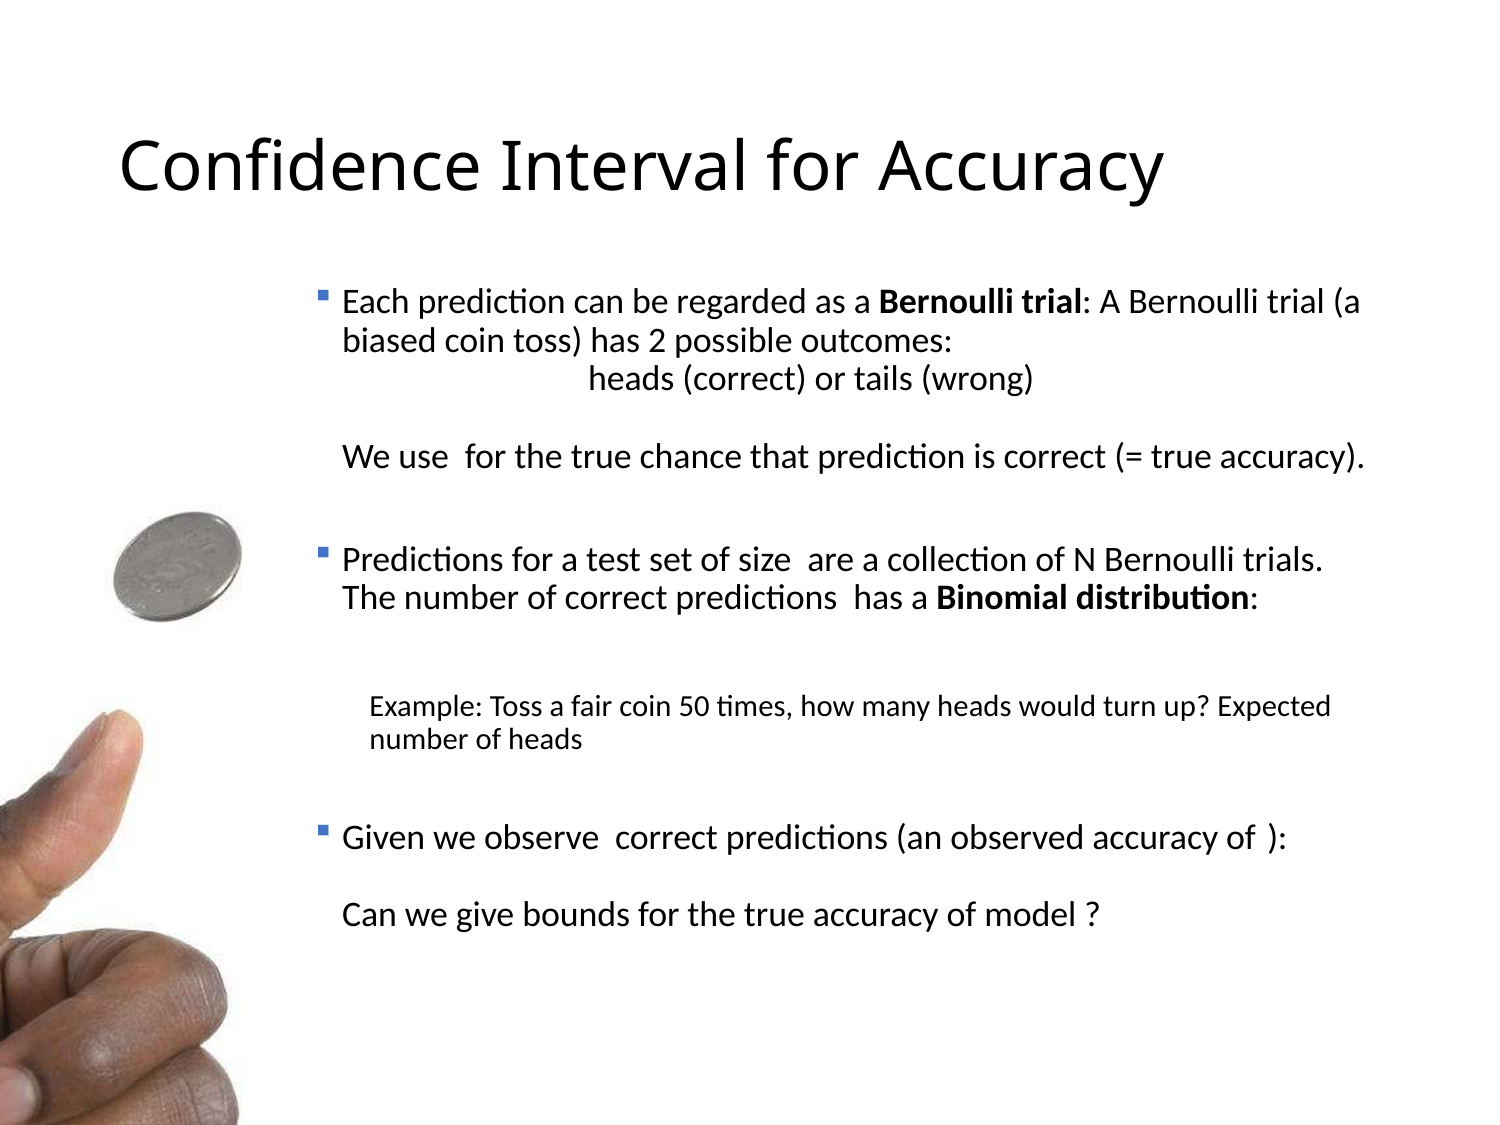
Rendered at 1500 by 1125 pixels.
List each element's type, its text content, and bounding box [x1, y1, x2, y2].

title Confidence Interval for Accuracy [103, 59, 1397, 278]
picture [0, 462, 371, 1125]
